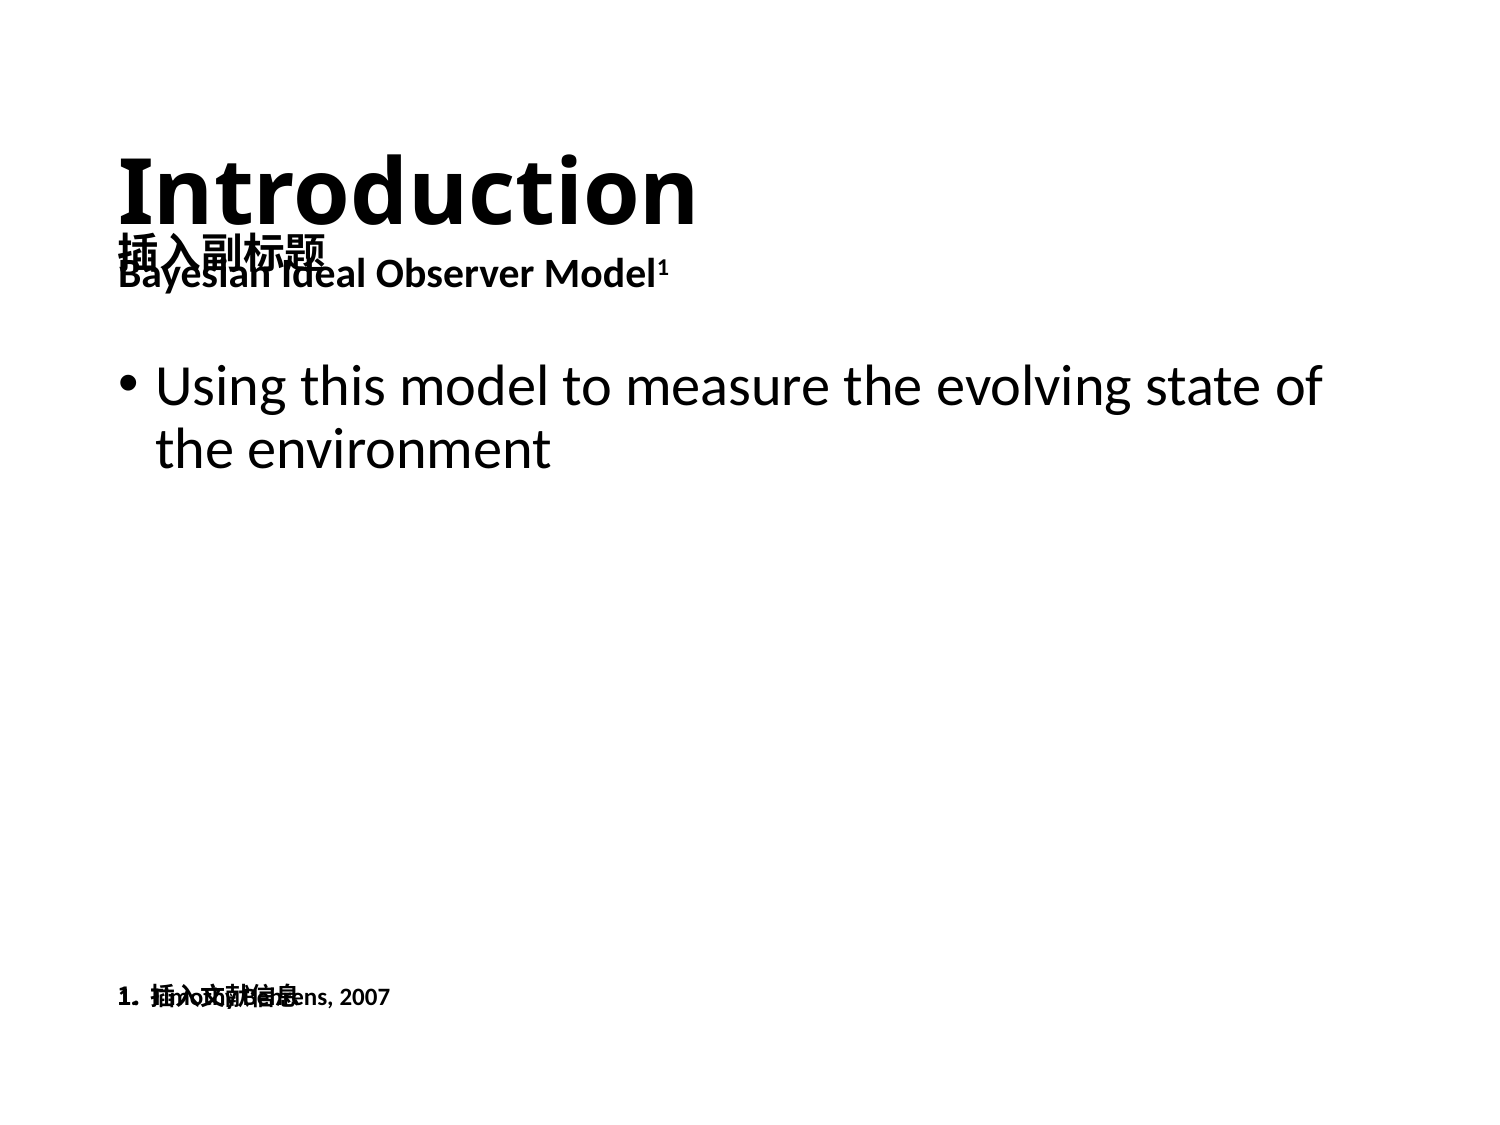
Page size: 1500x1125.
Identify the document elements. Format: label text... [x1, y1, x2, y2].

list Using this model to measure the evolving state of the environment [103, 347, 1397, 973]
list Timothy Behrens, 2007 [103, 973, 1397, 1111]
list Bayesian Ideal Observer Model1 [103, 244, 1397, 318]
title Introduction [103, 85, 1397, 244]
